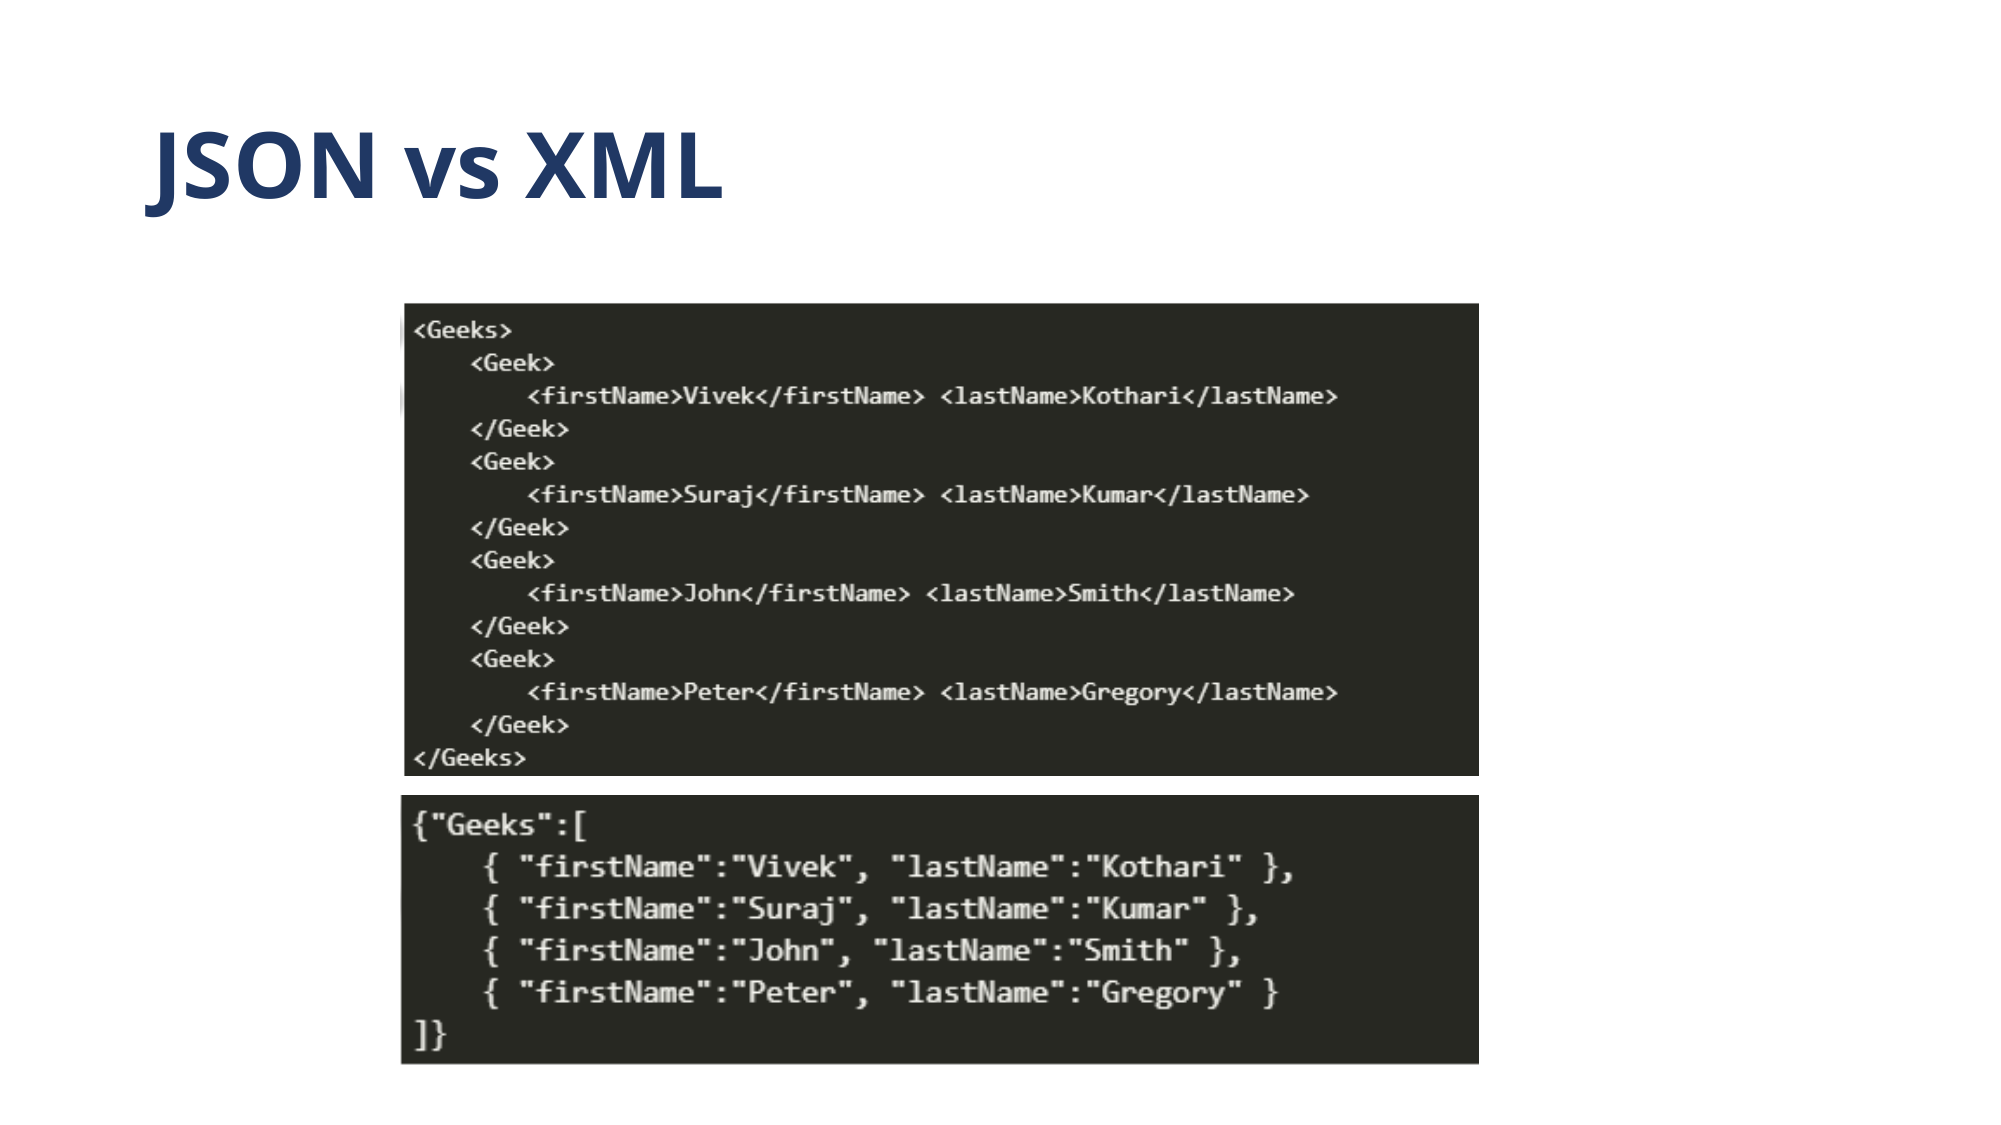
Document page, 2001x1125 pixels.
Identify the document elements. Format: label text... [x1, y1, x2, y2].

picture [400, 795, 1479, 1066]
title JSON vs XML [137, 59, 1863, 278]
picture [400, 299, 1479, 776]
